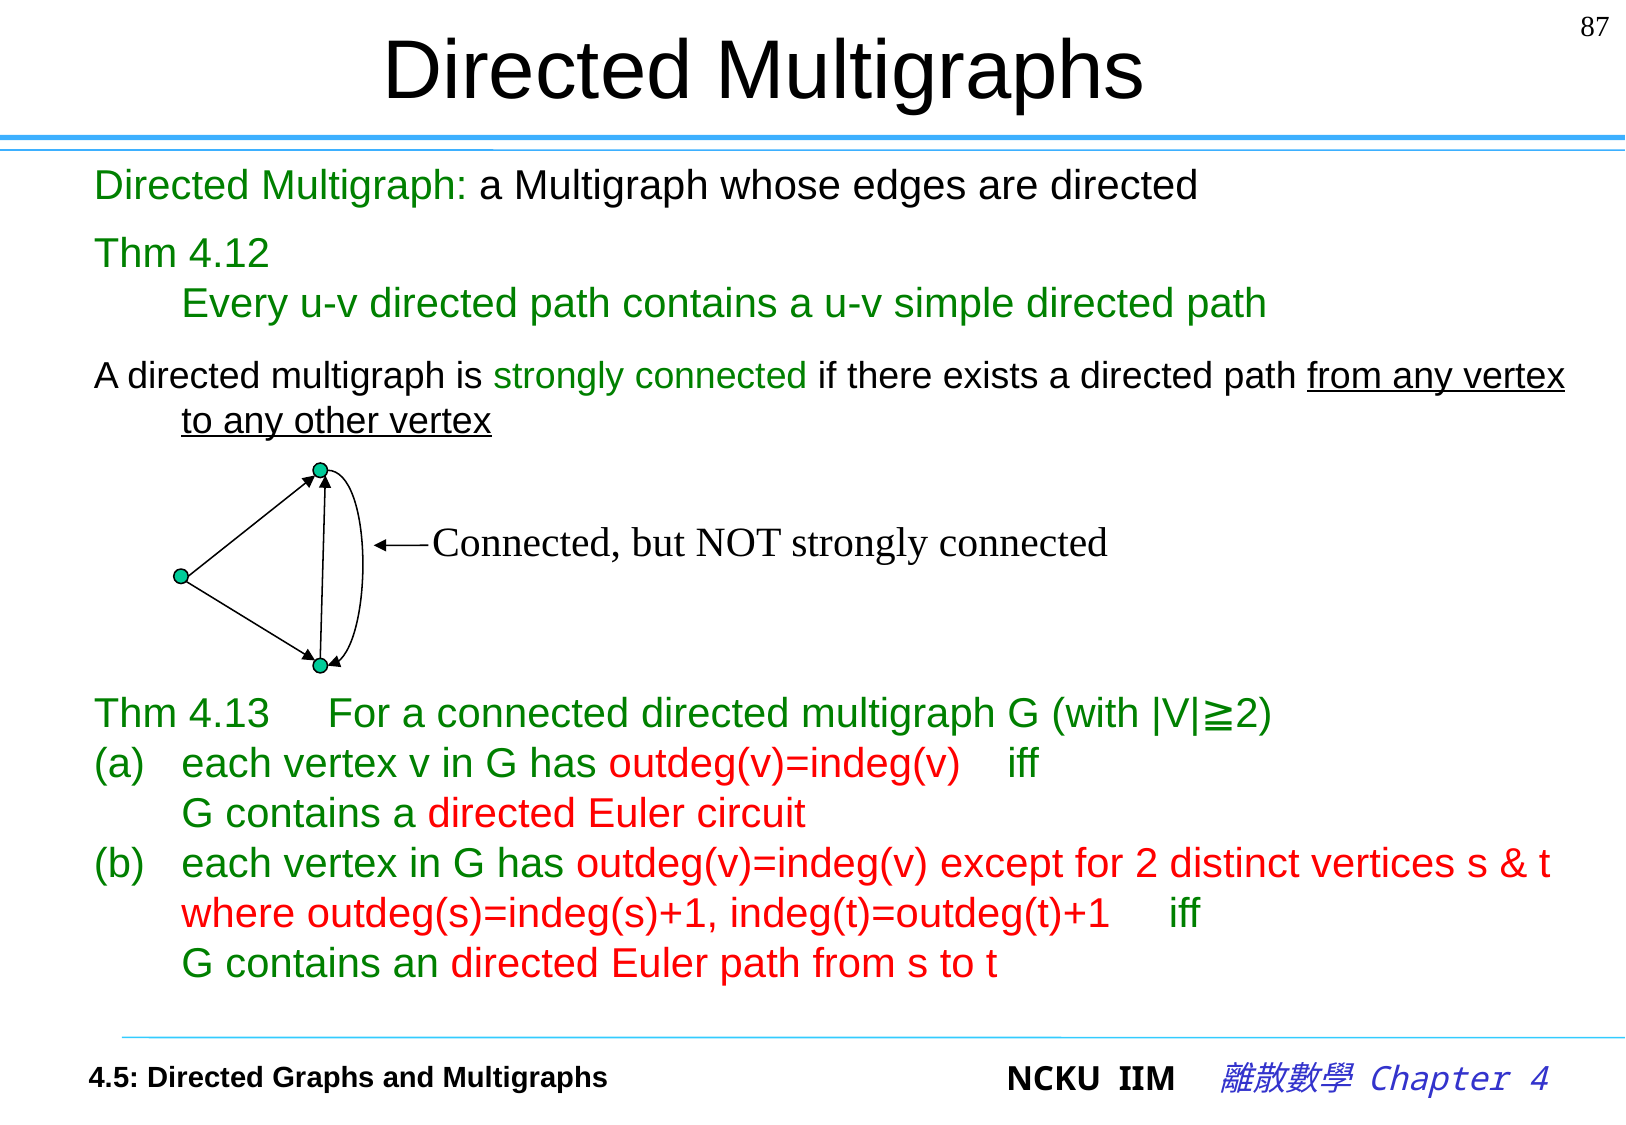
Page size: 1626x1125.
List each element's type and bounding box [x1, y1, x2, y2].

text_box [173, 462, 1123, 674]
title [39, 0, 1490, 130]
text_box [73, 1051, 624, 1101]
list [78, 150, 1593, 1038]
slide_number [1490, 0, 1625, 75]
